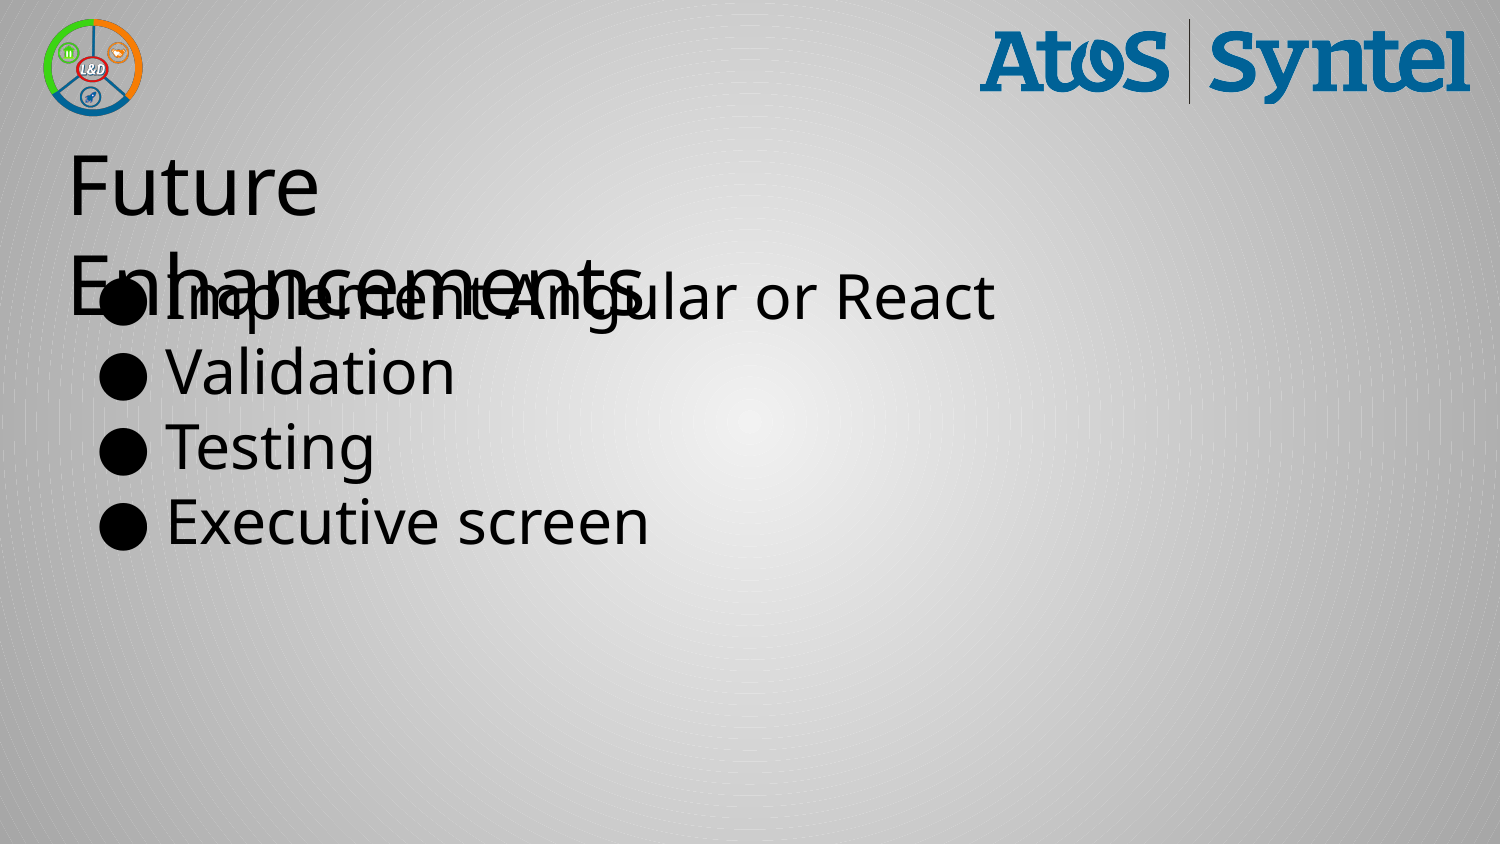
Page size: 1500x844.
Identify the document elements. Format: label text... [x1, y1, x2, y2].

picture [14, 0, 175, 148]
picture [979, 18, 1470, 104]
title Future Enhancements [51, 116, 835, 211]
text_box Implement Angular or React Validation Testing Executive screen [75, 241, 1393, 787]
